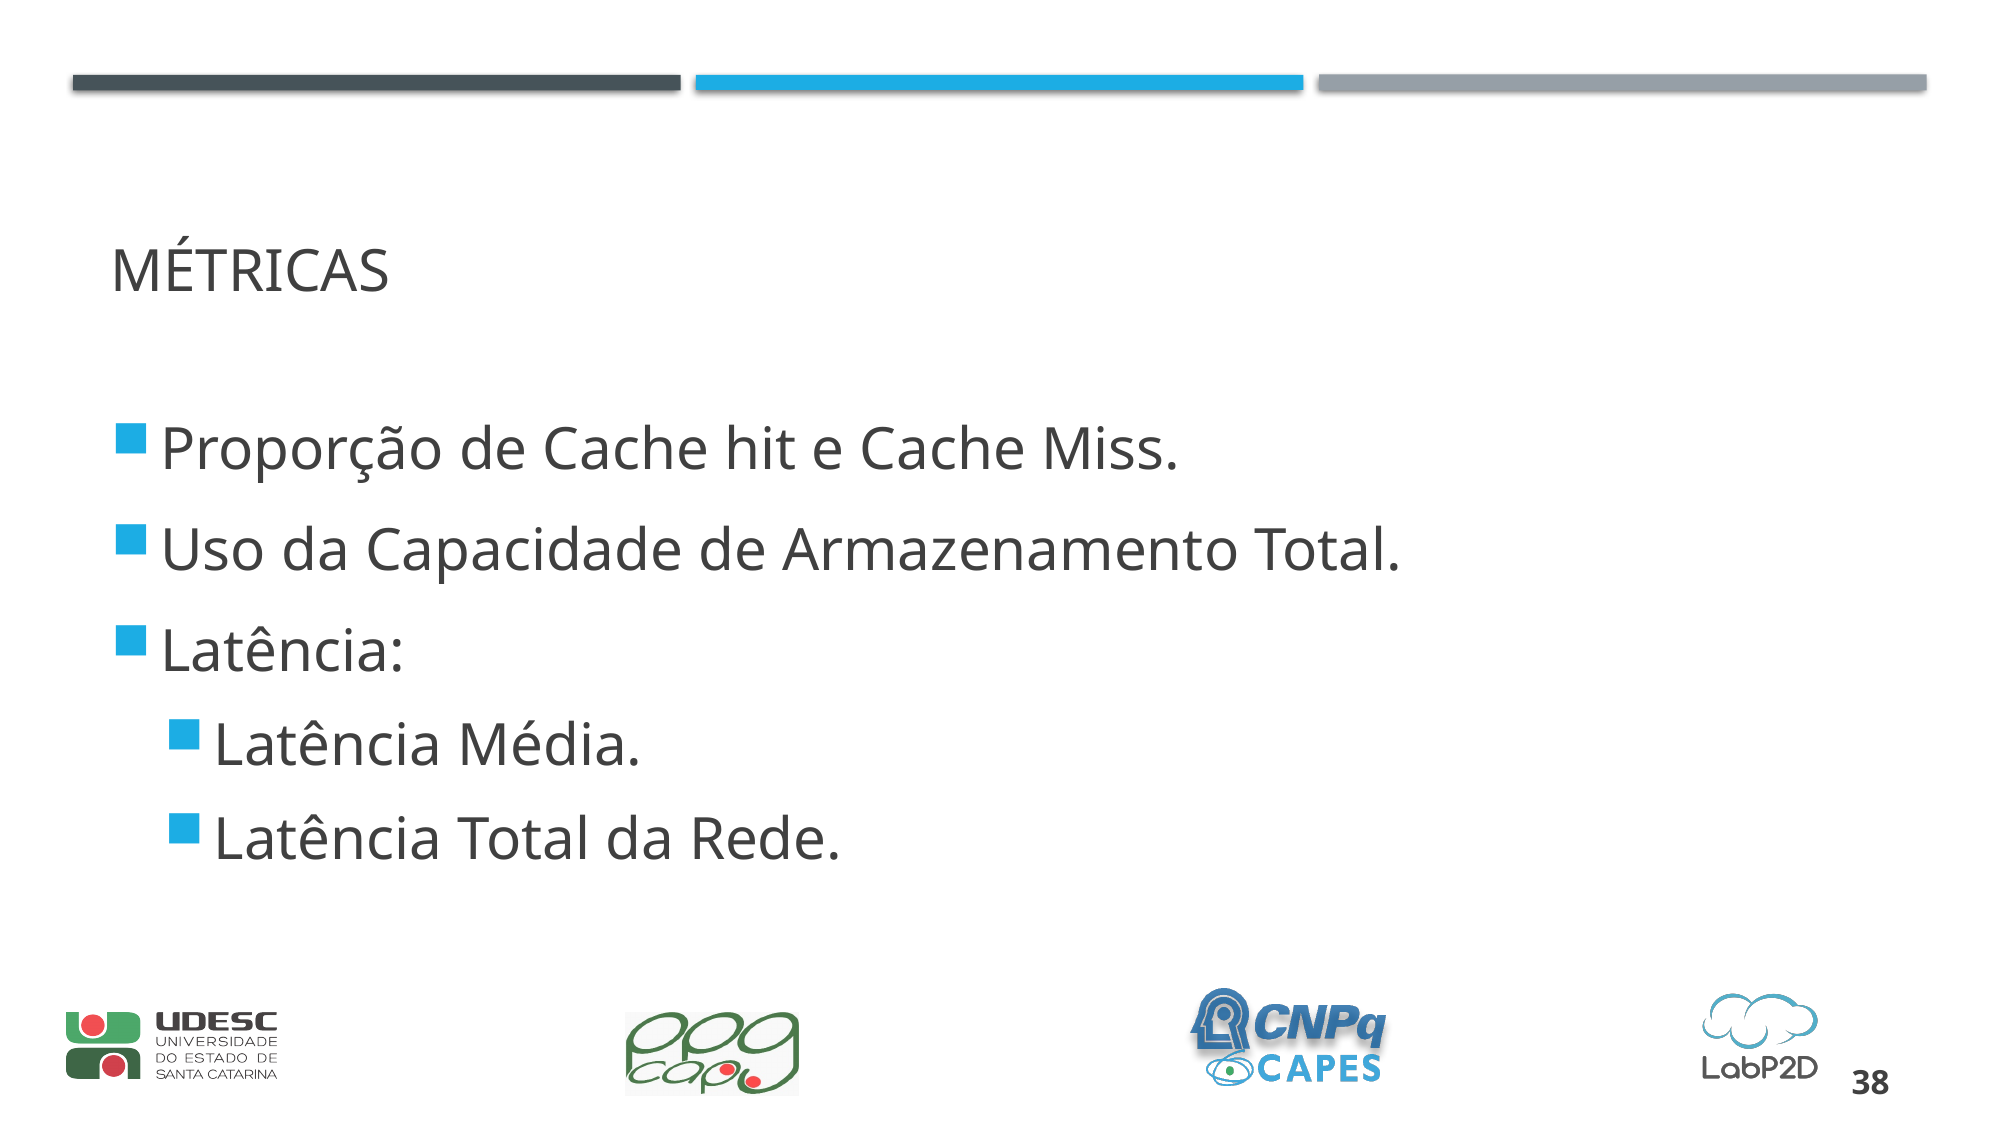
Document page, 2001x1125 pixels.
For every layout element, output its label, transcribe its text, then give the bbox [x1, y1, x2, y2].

list Proporção de Cache hit e Cache Miss. Uso da Capacidade de Armazenamento Total. Latência: Latência Média. Latência Total da Rede. [95, 339, 1905, 936]
title Métricas [95, 115, 1905, 311]
slide_number 38 [1732, 1053, 1905, 1114]
picture [1189, 987, 1387, 1086]
picture [65, 1011, 278, 1079]
picture [1695, 987, 1825, 1085]
picture [625, 1011, 800, 1096]
